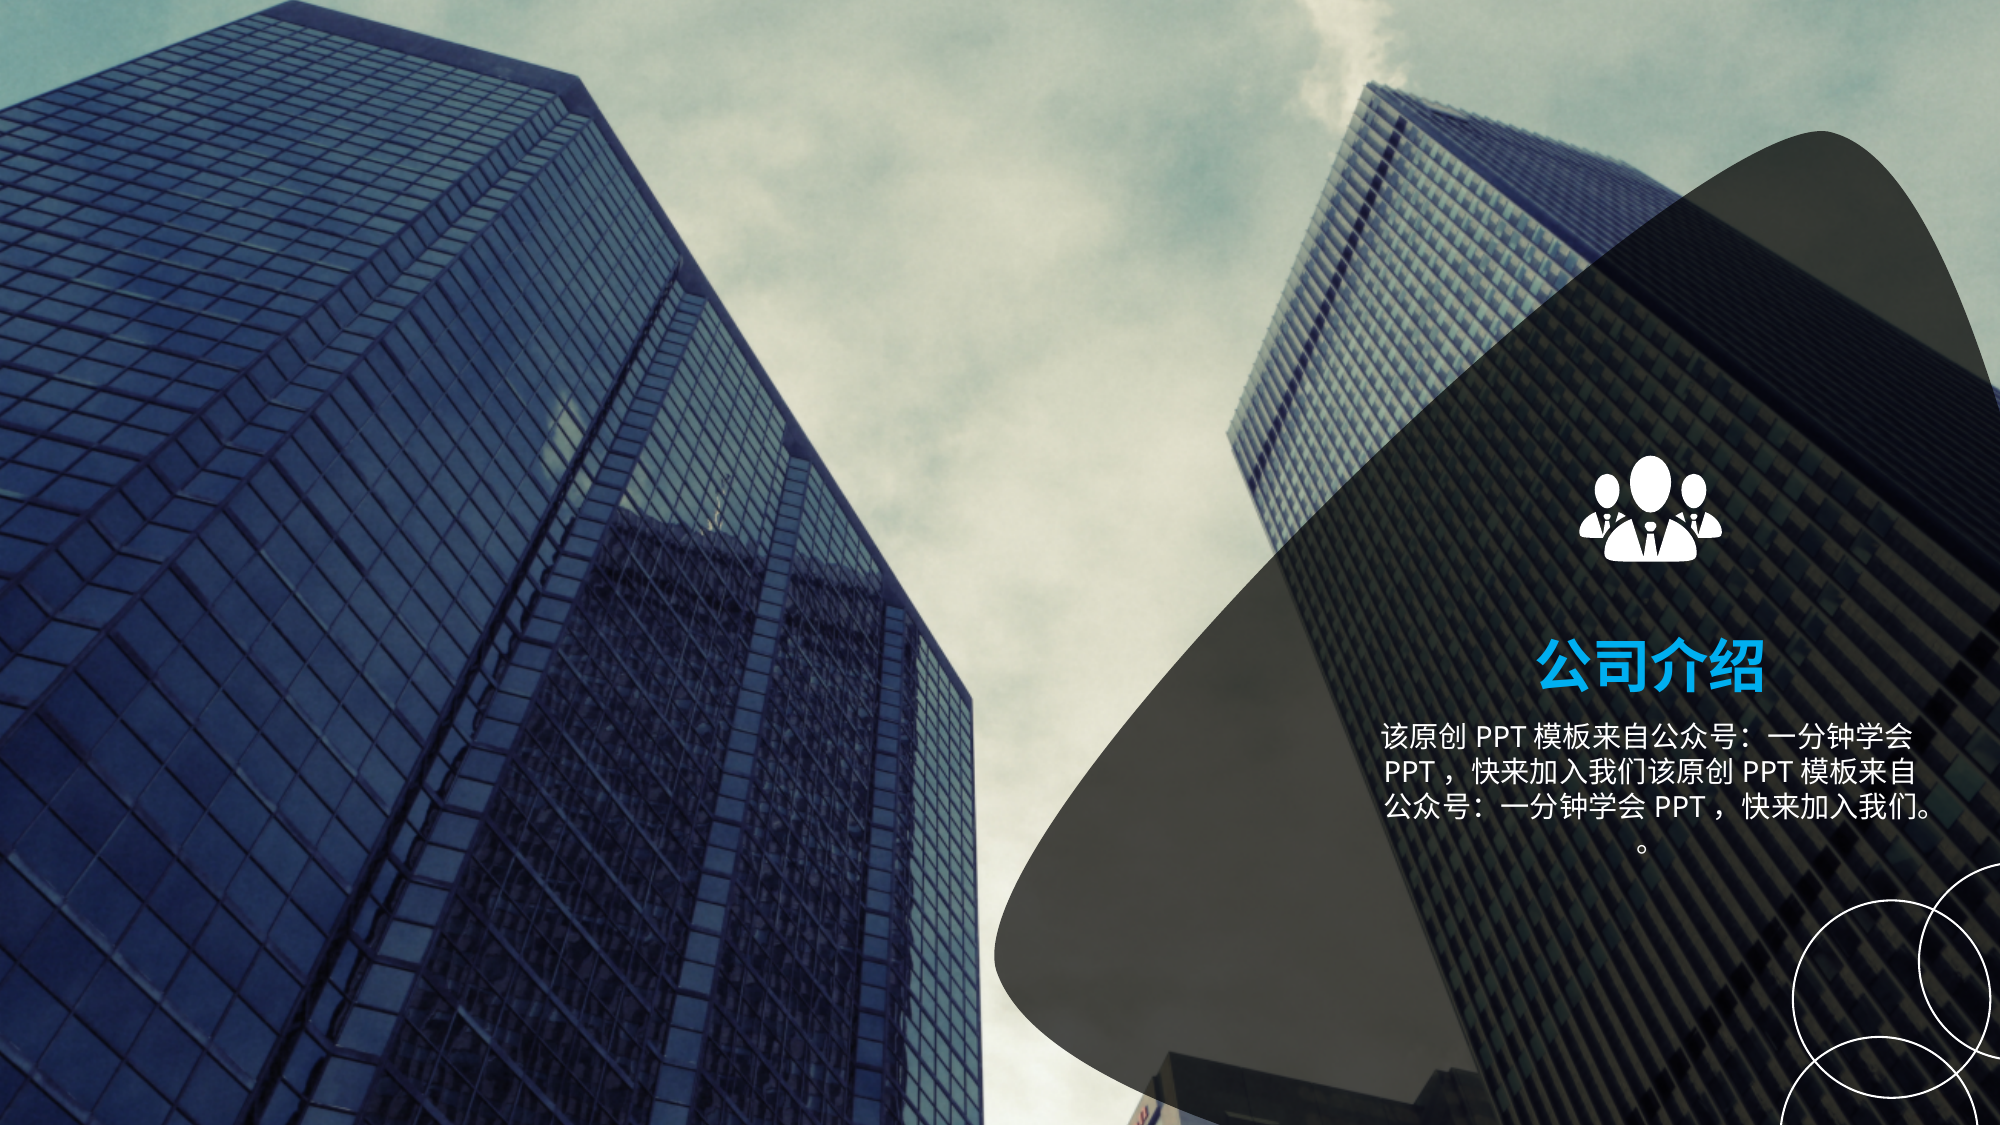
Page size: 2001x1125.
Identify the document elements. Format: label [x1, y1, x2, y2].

text_box [1066, 348, 2000, 1125]
picture [0, 0, 2000, 1125]
